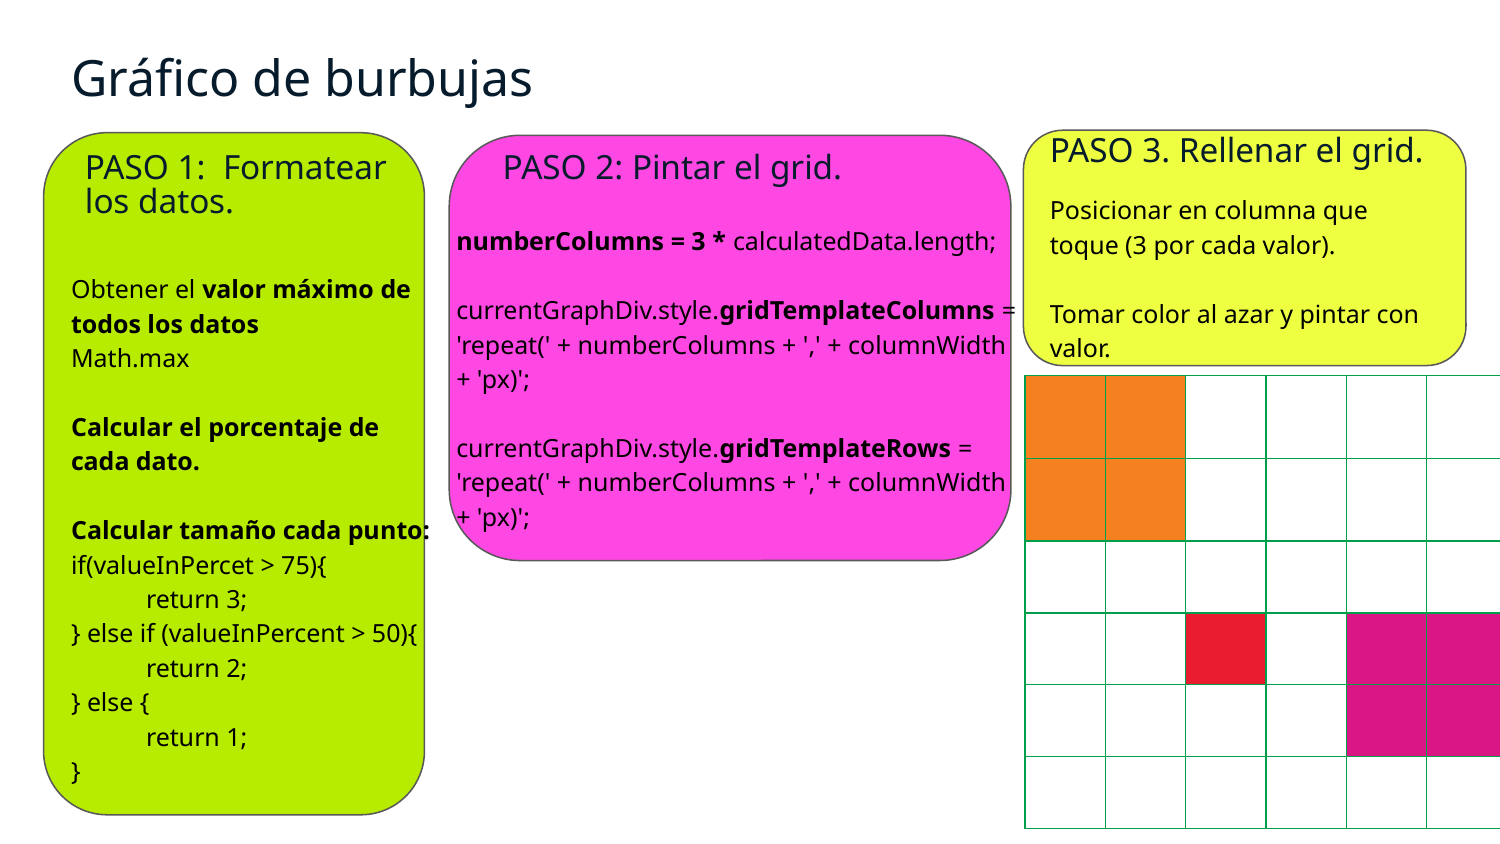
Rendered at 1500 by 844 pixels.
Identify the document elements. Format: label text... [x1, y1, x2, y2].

table_cell [1267, 614, 1346, 684]
title Posicionar en columna que toque (3 por cada valor). Tomar color al azar y pintar con valor. [1049, 190, 1443, 375]
title PASO 1: Formatear los datos. [85, 152, 397, 265]
table_cell [1026, 685, 1105, 756]
table_cell [1347, 685, 1426, 756]
text_box [43, 132, 425, 815]
table_cell [1427, 757, 1500, 828]
table_cell [1267, 542, 1346, 612]
table_cell [1026, 614, 1105, 684]
table_cell [1026, 757, 1105, 828]
table_cell [1186, 614, 1265, 684]
table_cell [1427, 614, 1500, 684]
table_header [1347, 376, 1426, 458]
title Gráfico de burbujas [70, 55, 1401, 121]
table_cell [1186, 757, 1265, 828]
table_cell [1186, 459, 1265, 540]
table_cell [1427, 542, 1500, 612]
table_cell [1026, 459, 1105, 540]
table_header [1186, 376, 1265, 458]
table_cell [1267, 685, 1346, 756]
table_cell [1347, 614, 1426, 684]
table_cell [1347, 542, 1426, 612]
title numberColumns = 3 * calculatedData.length; currentGraphDiv.style.gridTemplateColumns = 'repeat(' + numberColumns + ',' + columnWidth + 'px)'; currentGraphDiv.style.gridTemplateRows = 'repeat(' + numberColumns + ',' + columnWidth + 'px)'; [456, 221, 1018, 583]
table_cell [1186, 685, 1265, 756]
table_header [1106, 376, 1185, 458]
table_cell [1106, 685, 1185, 756]
text_box [1023, 130, 1446, 364]
title Obtener el valor máximo de todos los datos Math.max Calcular el porcentaje de cada dato. Calcular tamaño cada punto: if(valueInPercet > 75){ return 3; } else if (valueInPercent > 50){ return 2; } else { return 1; } [70, 269, 436, 798]
table_cell [1427, 685, 1500, 756]
table_cell [1347, 757, 1426, 828]
table_cell [1026, 542, 1105, 612]
text_box [1443, 248, 1466, 362]
table_cell [1347, 459, 1426, 540]
table_cell [1267, 459, 1346, 540]
title PASO 3. Rellenar el grid. [1049, 135, 1468, 248]
table_cell [1267, 757, 1346, 828]
text_box [449, 135, 1011, 520]
table_cell [1106, 459, 1185, 540]
title PASO 2: Pintar el grid. [502, 152, 850, 221]
table_cell [1427, 459, 1500, 540]
table_header [1267, 376, 1346, 458]
table_header [1427, 376, 1500, 458]
table_cell [1106, 614, 1185, 684]
table_cell [1106, 757, 1185, 828]
table_header [1026, 376, 1105, 458]
table_cell [1106, 542, 1185, 612]
table_cell [1186, 542, 1265, 612]
